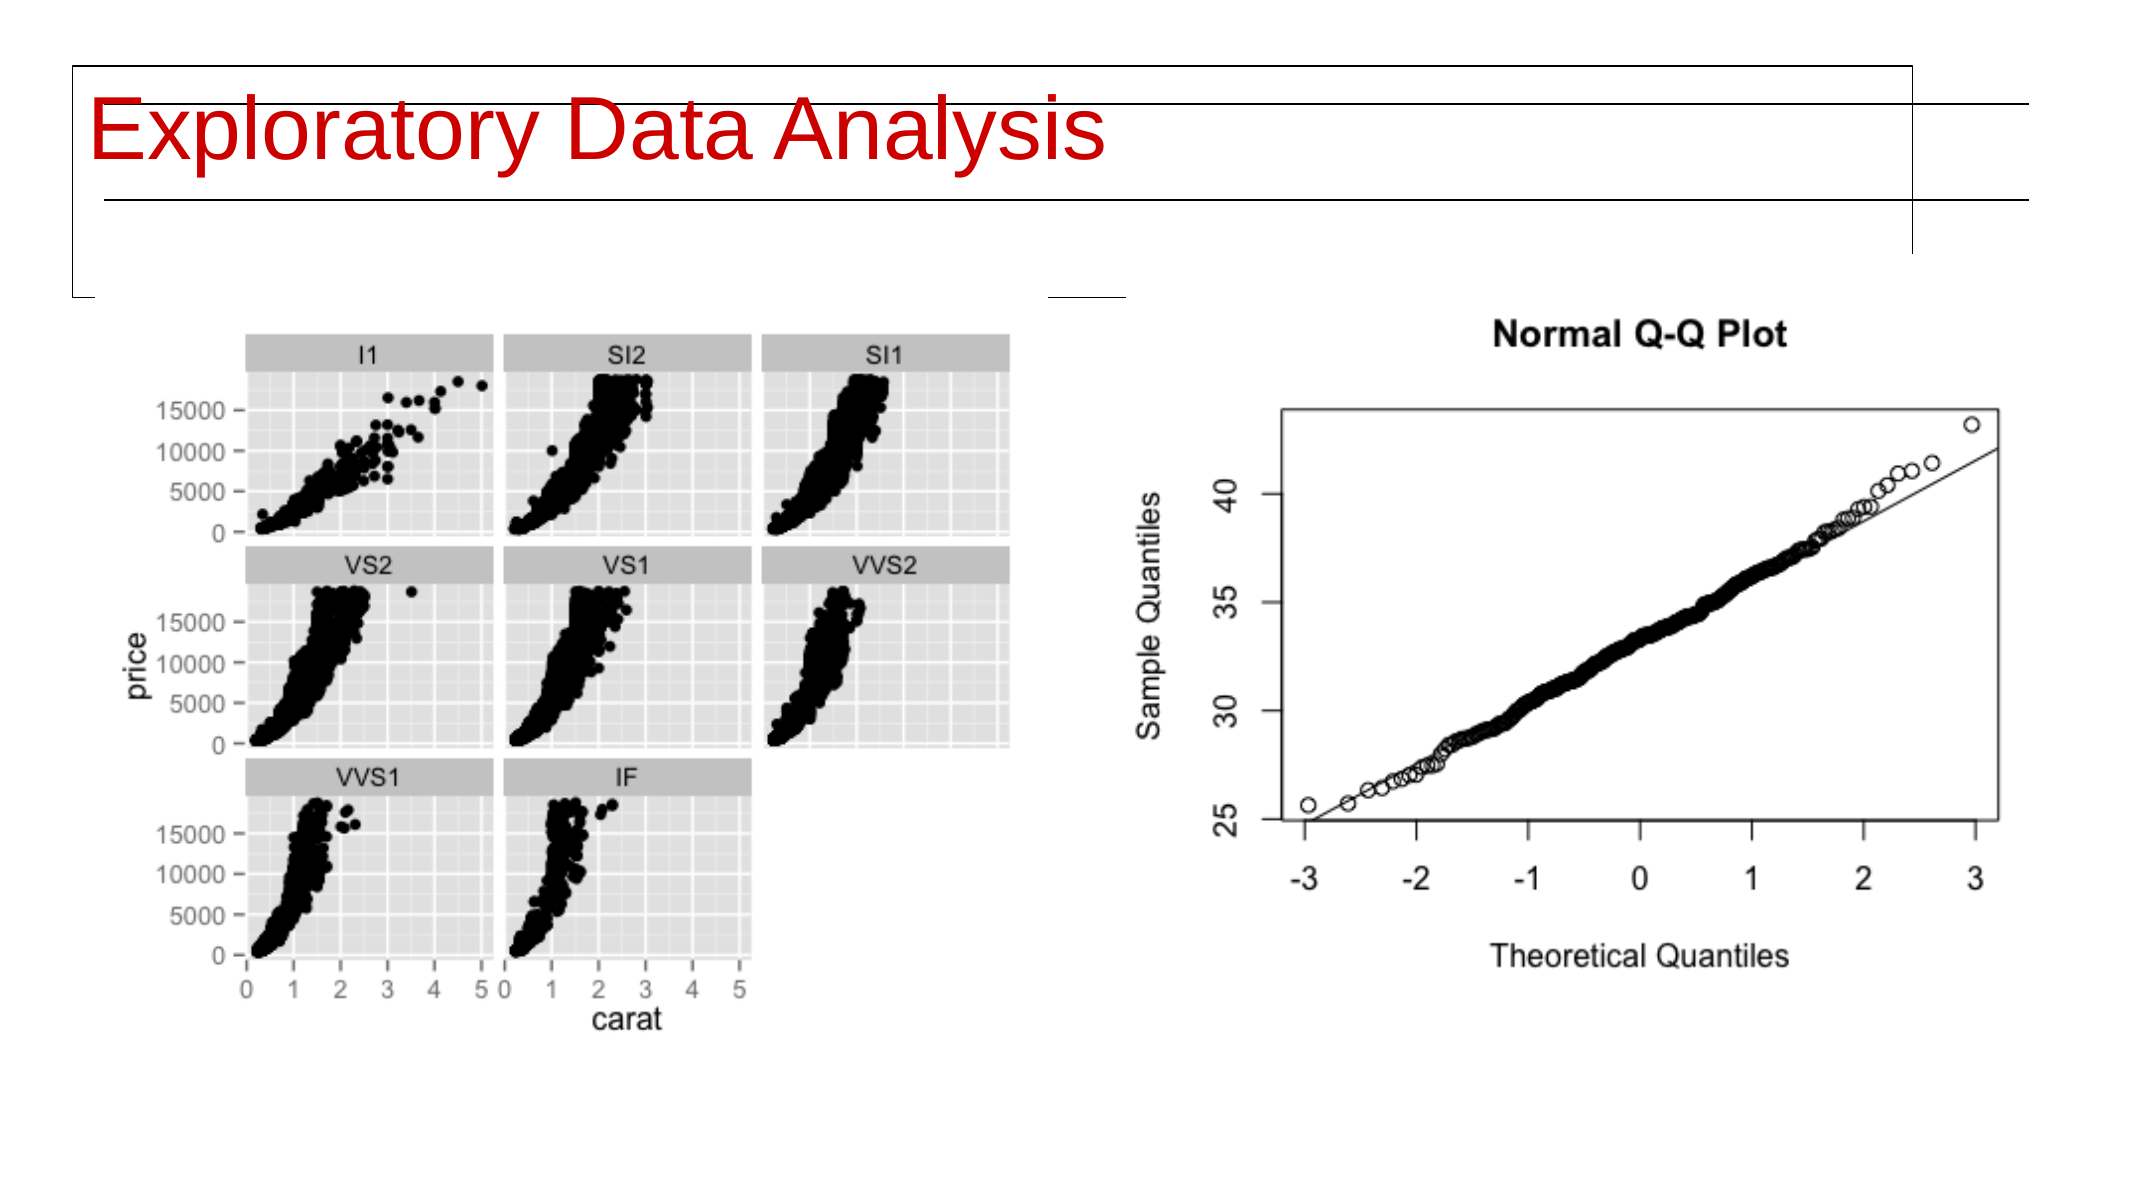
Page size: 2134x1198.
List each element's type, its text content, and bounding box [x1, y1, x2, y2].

title Exploratory Data Analysis [72, 65, 1913, 298]
picture [1126, 254, 2080, 1015]
picture [95, 297, 1049, 1059]
